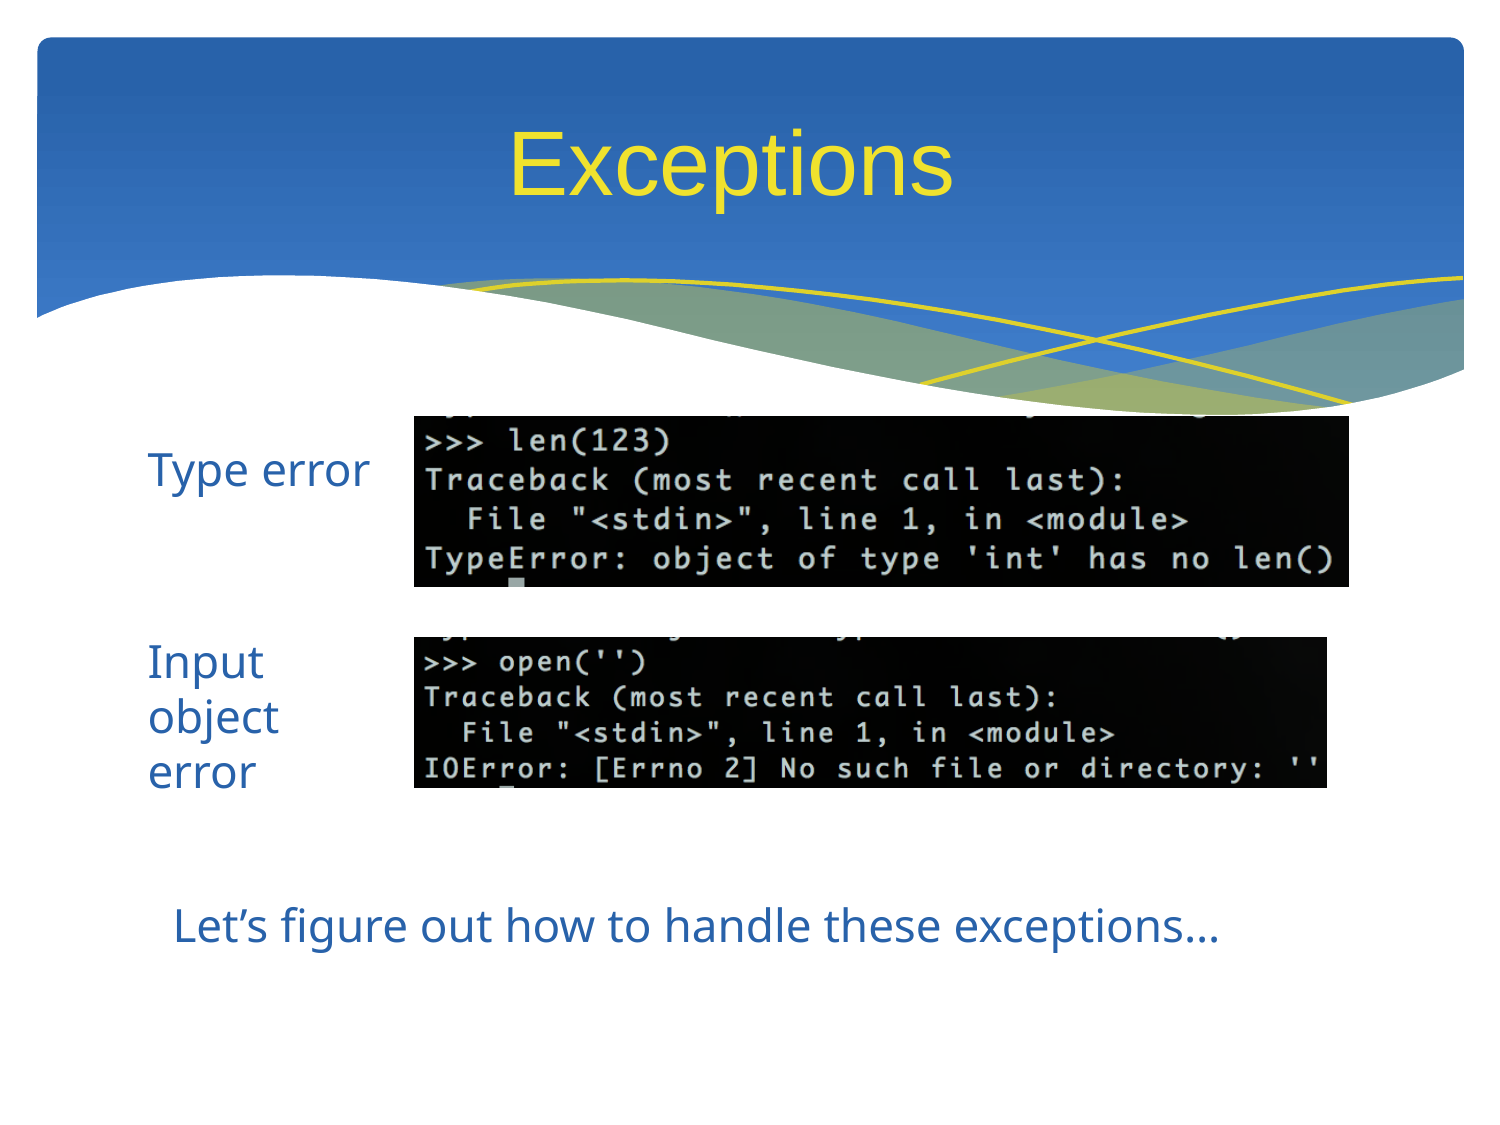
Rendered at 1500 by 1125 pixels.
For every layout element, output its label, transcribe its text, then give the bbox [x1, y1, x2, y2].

text_box Let’s figure out how to handle these exceptions… [107, 889, 1287, 1104]
text_box Type error Input object error [82, 432, 415, 1079]
picture [414, 637, 1328, 788]
picture [414, 416, 1350, 588]
title Exceptions [44, 55, 1445, 261]
